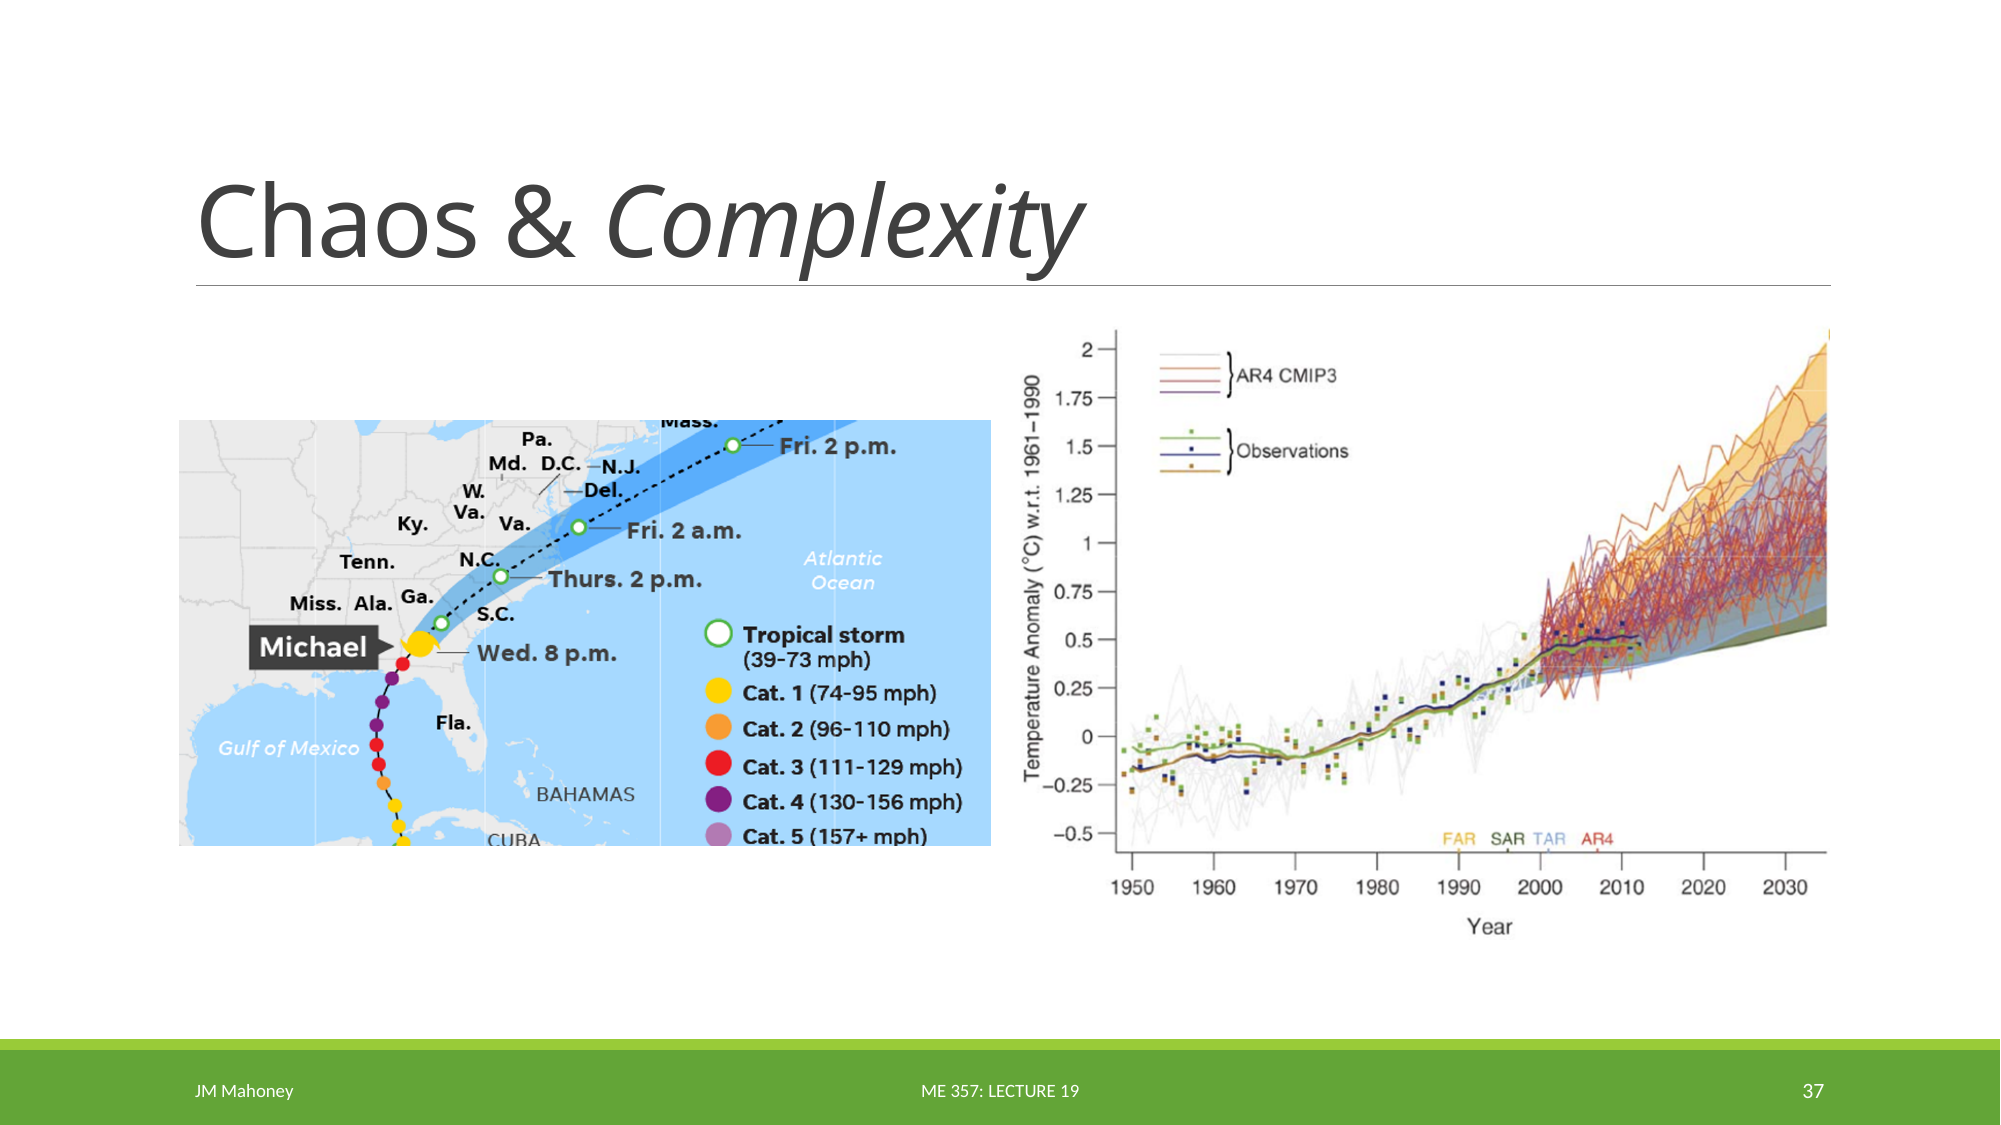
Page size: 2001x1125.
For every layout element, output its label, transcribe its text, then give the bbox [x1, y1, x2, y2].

slide_number JM Mahoney [180, 1059, 586, 1120]
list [179, 419, 991, 846]
slide_number 37 [1624, 1059, 1840, 1120]
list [1019, 325, 1831, 941]
footer ME 357: Lecture 19 [604, 1059, 1396, 1120]
title Chaos & Complexity [180, 47, 1830, 285]
